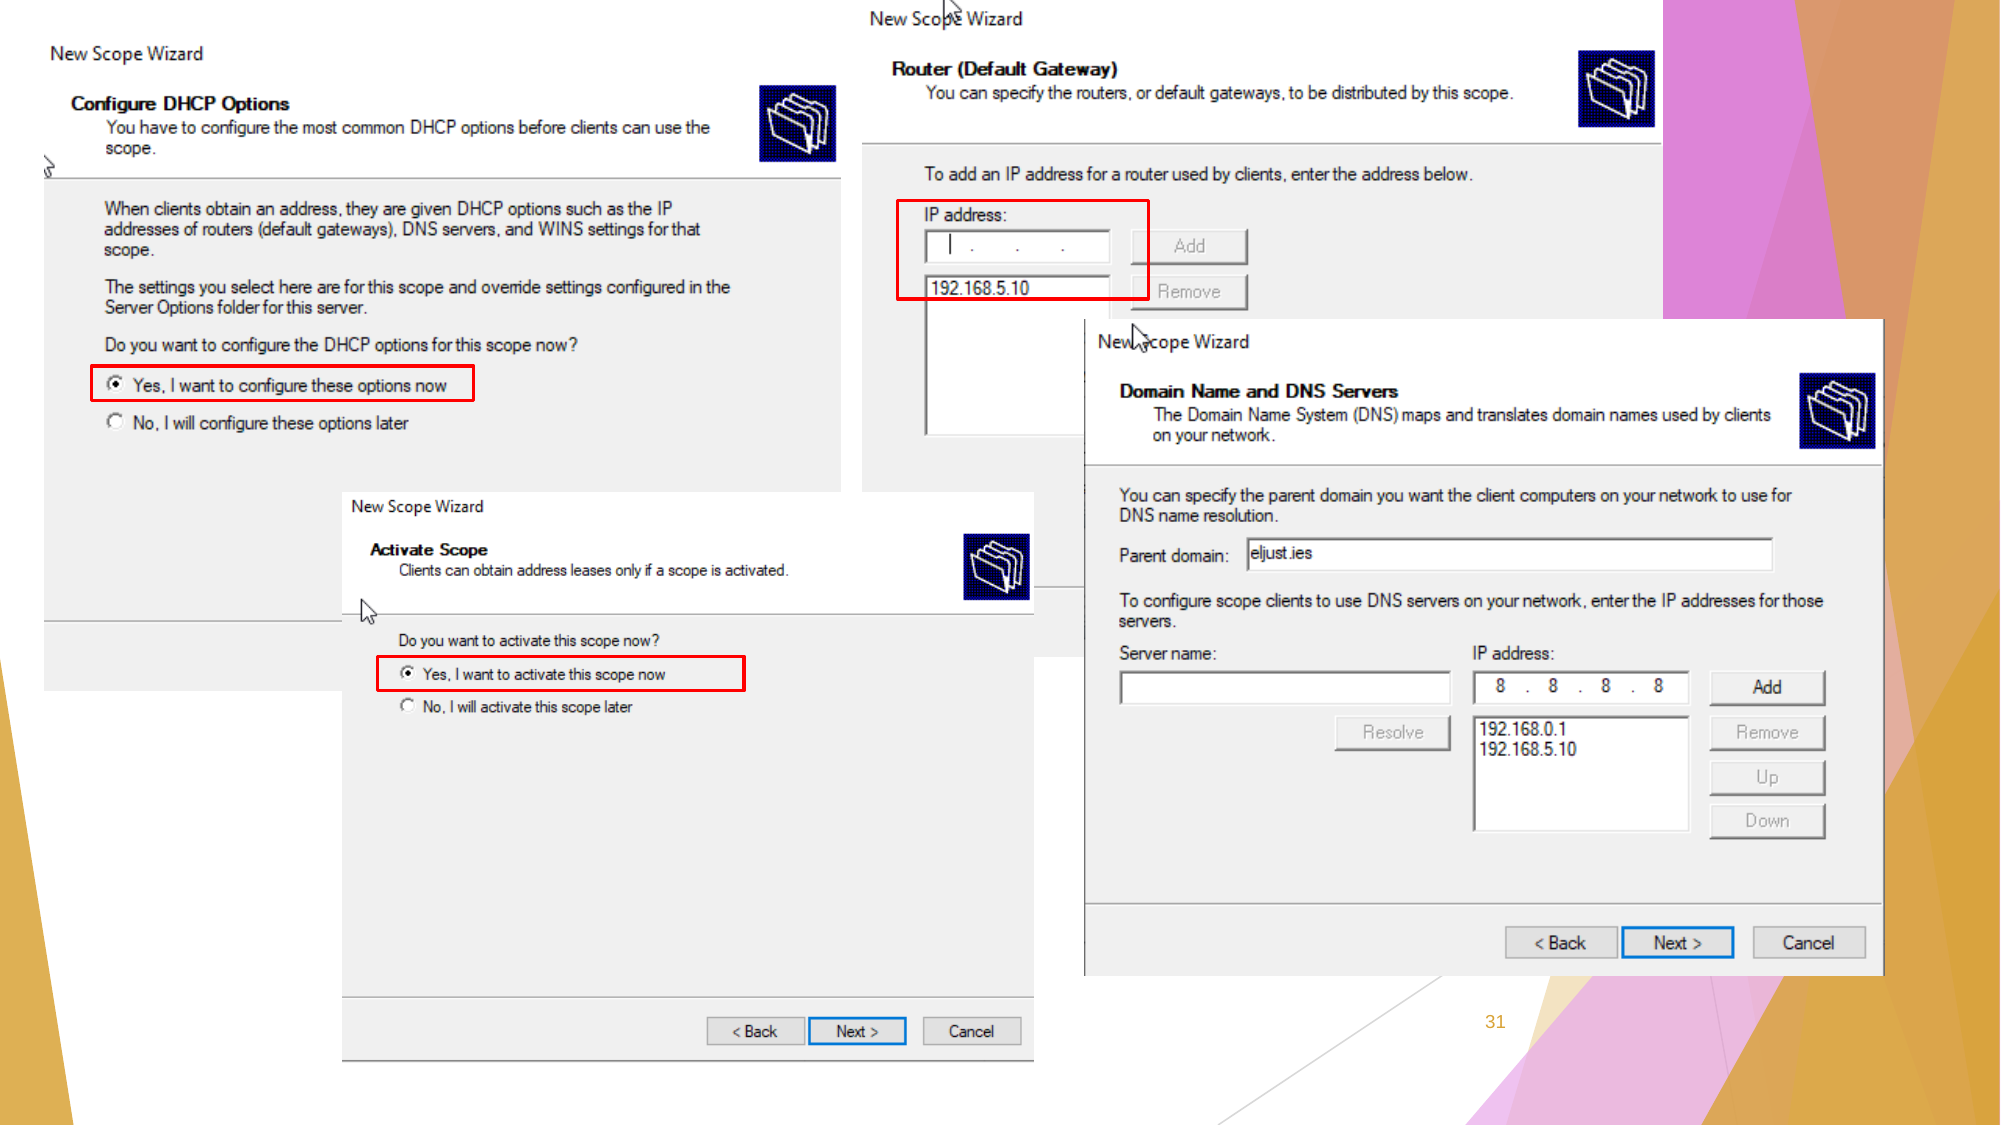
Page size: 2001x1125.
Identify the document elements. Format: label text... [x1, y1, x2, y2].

picture [44, 0, 1885, 1064]
slide_number ‹#› [1409, 991, 1522, 1051]
